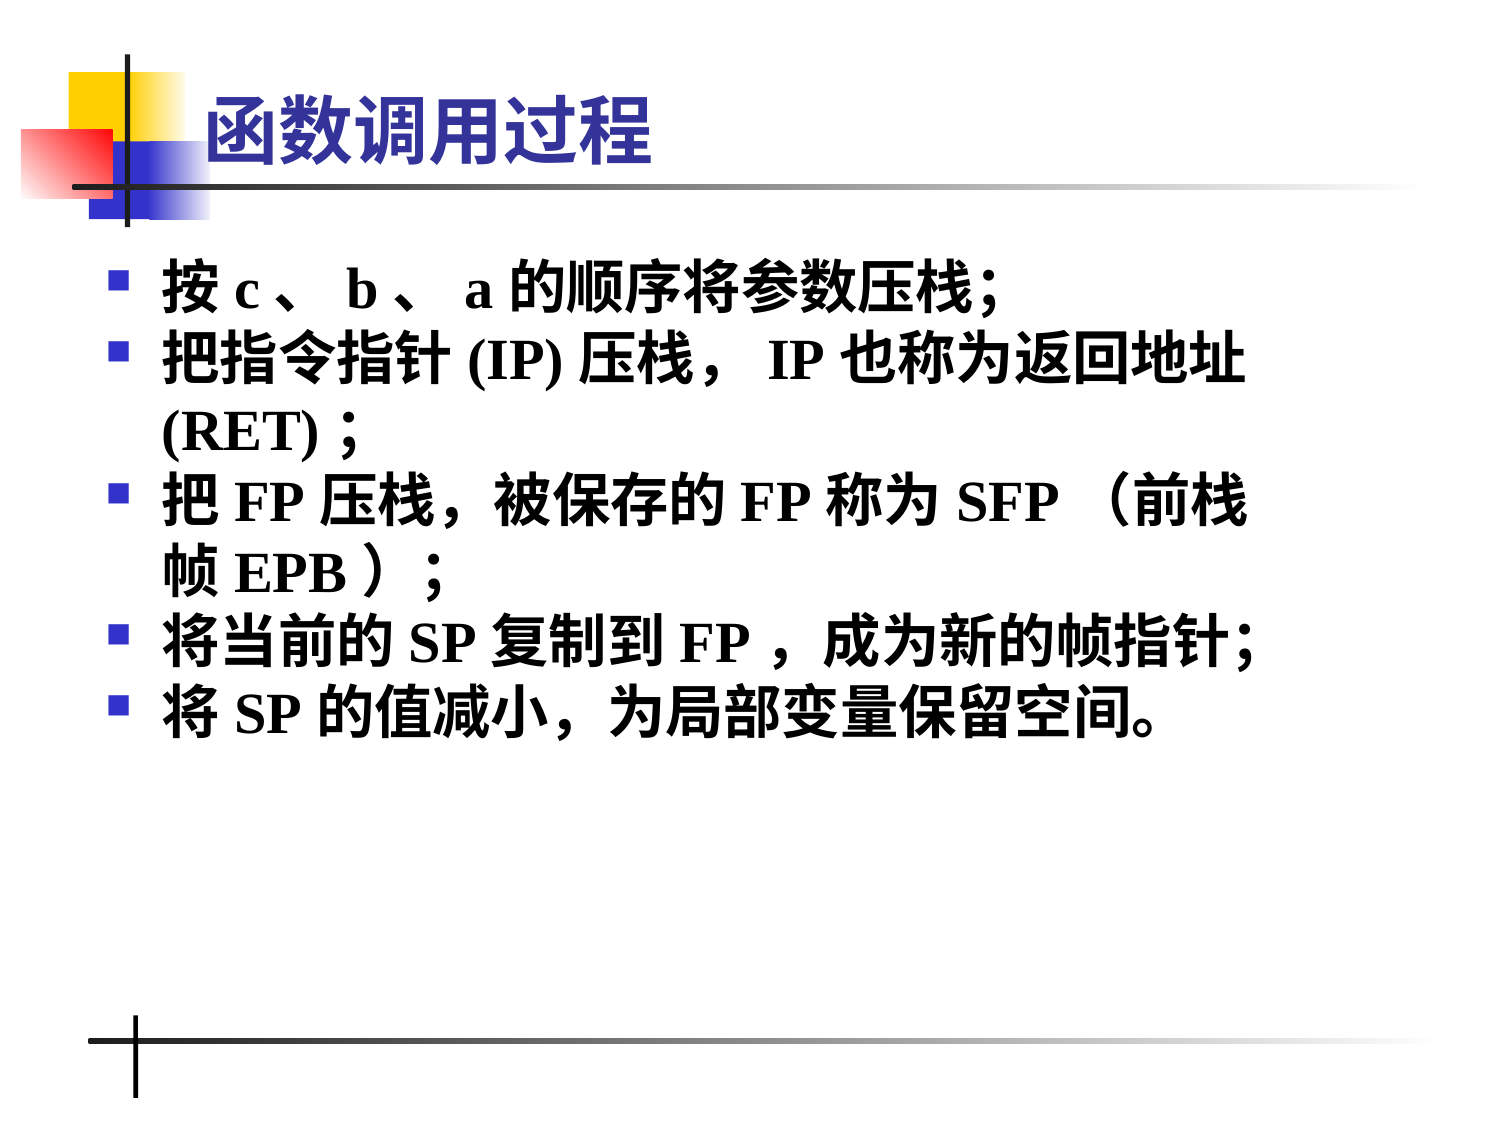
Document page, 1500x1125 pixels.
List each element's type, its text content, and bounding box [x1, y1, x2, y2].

title 函数调用过程 [188, 23, 1468, 181]
list 按c、b、a的顺序将参数压栈； 把指令指针(IP)压栈，IP也称为返回地址(RET)； 把FP压栈，被保存的FP称为SFP（前栈帧EPB）； 将当前的SP复制到FP，成为新的帧指针； 将SP的值减小，为局部变量保留空间。 [90, 241, 1319, 810]
